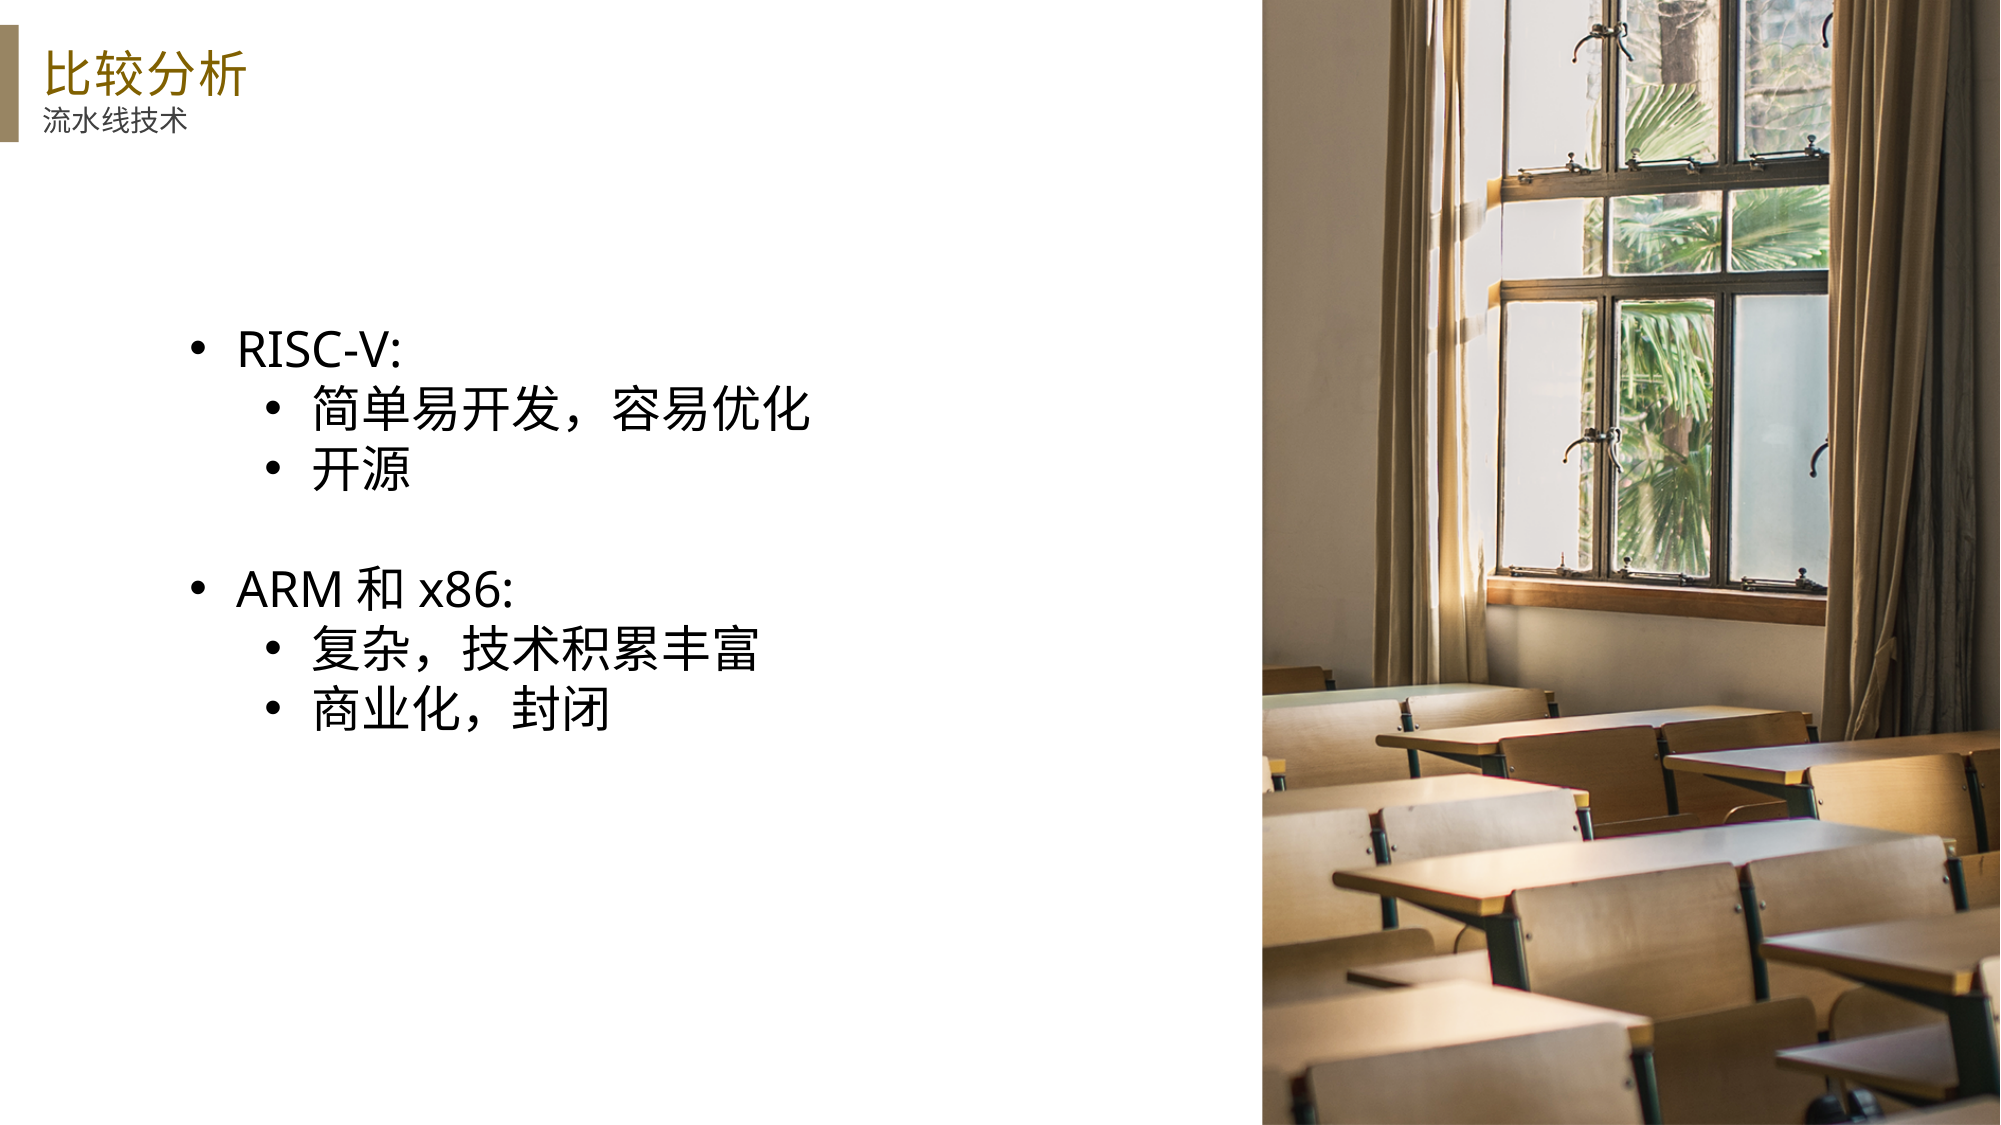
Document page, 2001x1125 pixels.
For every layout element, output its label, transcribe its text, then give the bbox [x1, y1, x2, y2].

picture [1262, 0, 2000, 1125]
text_box [0, 24, 20, 143]
text_box 流水线技术 [27, 94, 689, 145]
text_box RISC-V: 简单易开发，容易优化 开源 ARM和x86: 复杂，技术积累丰富 商业化，封闭 [174, 309, 1000, 745]
text_box 比较分析 [27, 23, 649, 94]
